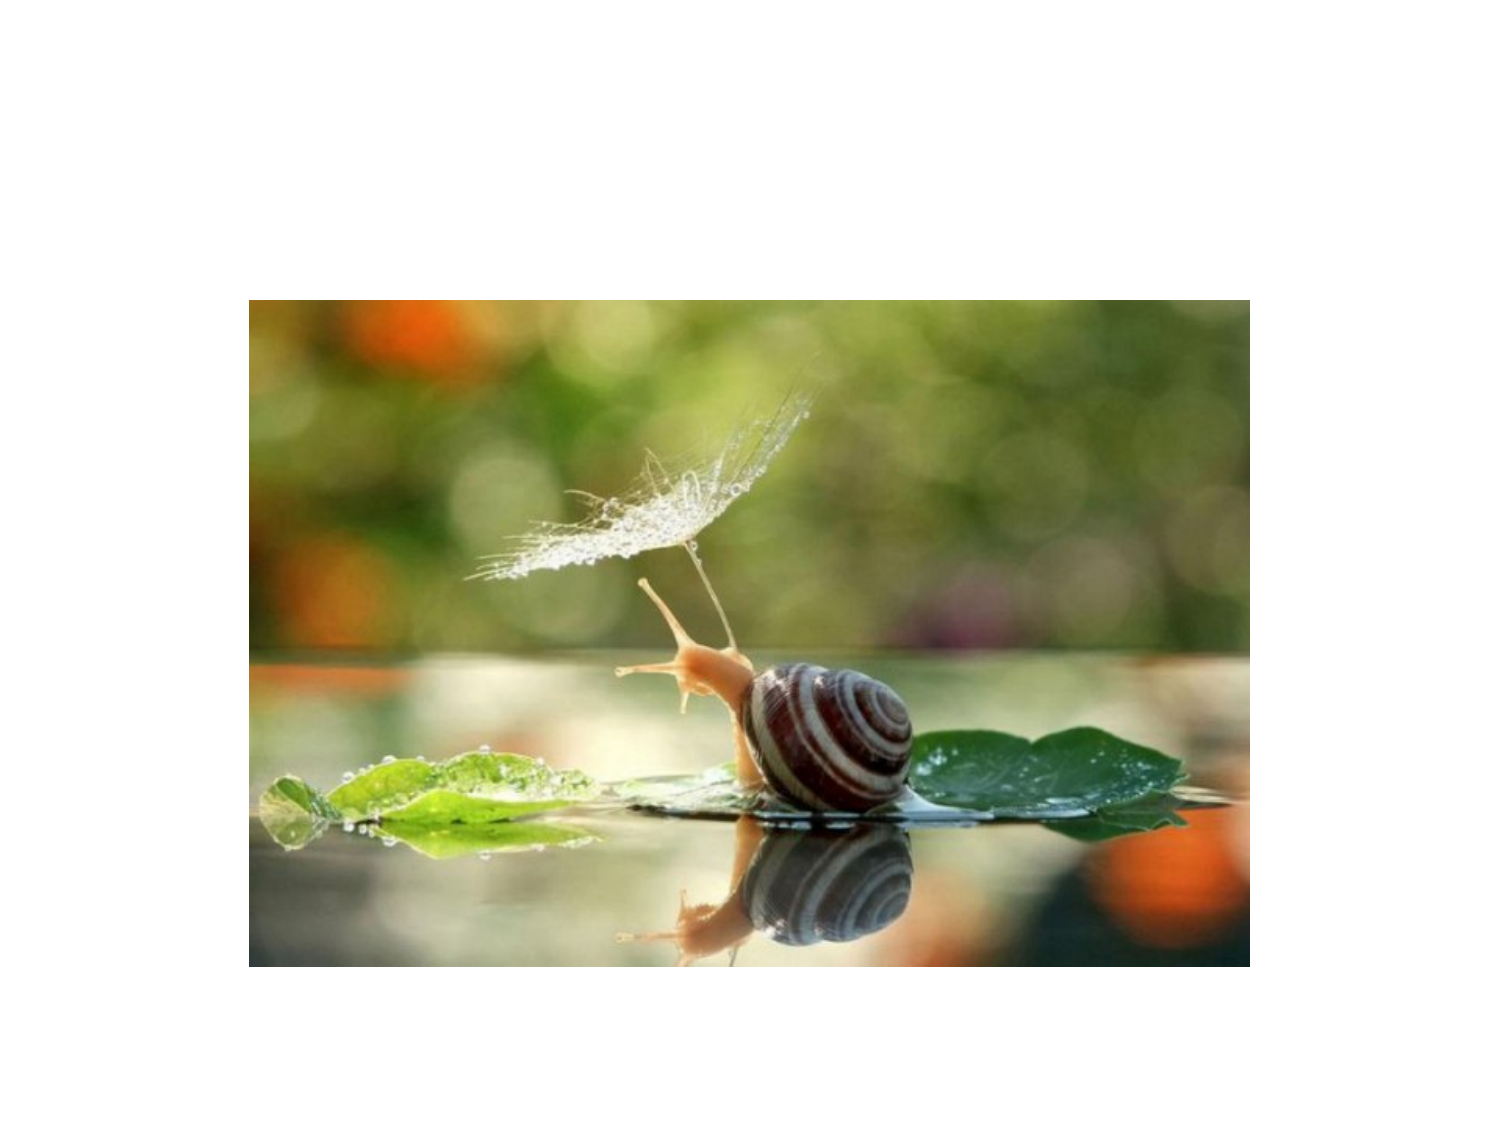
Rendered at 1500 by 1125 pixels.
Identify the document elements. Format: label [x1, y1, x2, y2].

list [249, 300, 1251, 967]
